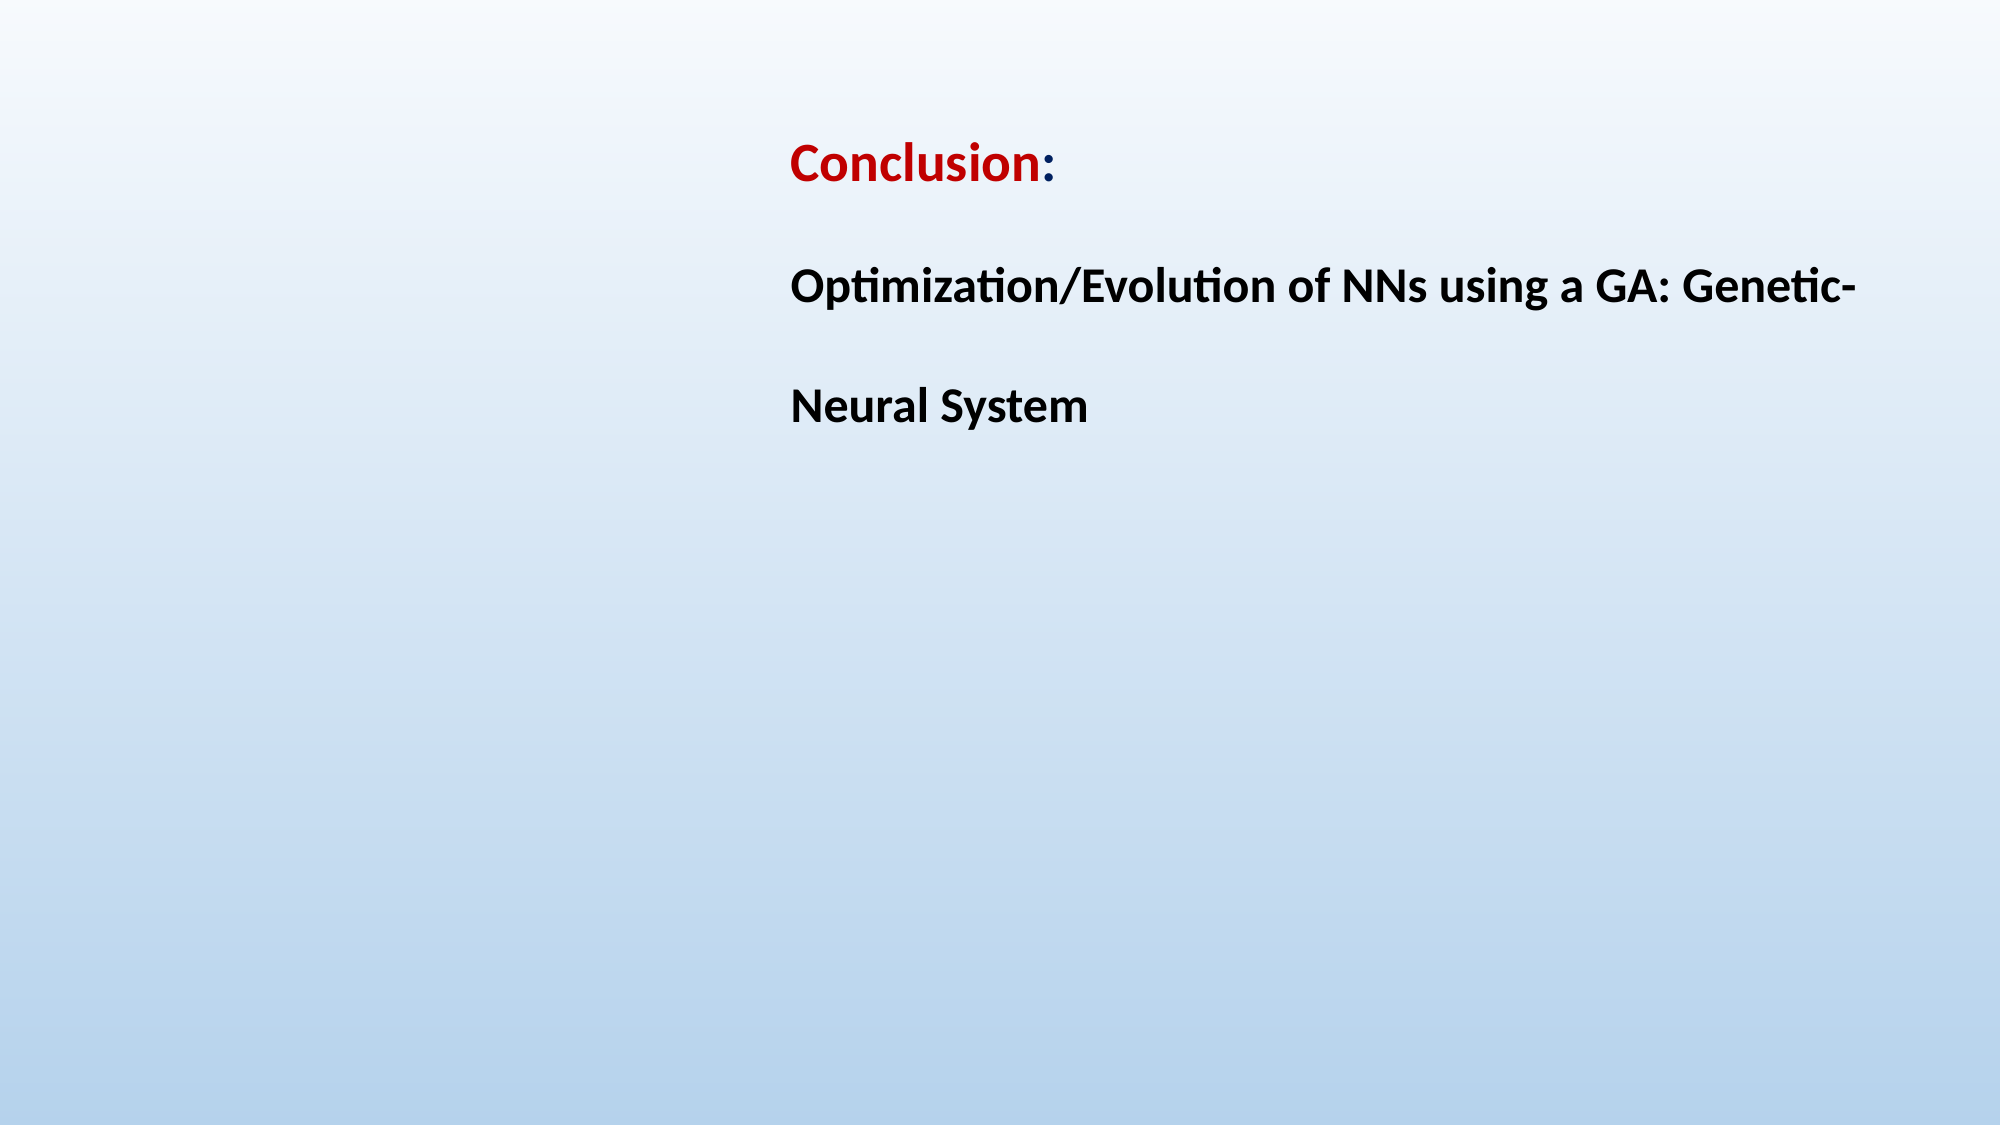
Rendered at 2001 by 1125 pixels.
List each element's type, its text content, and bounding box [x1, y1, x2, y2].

text_box Conclusion: Optimization/Evolution of NNs using a GA: Genetic-Neural System [775, 51, 1984, 573]
